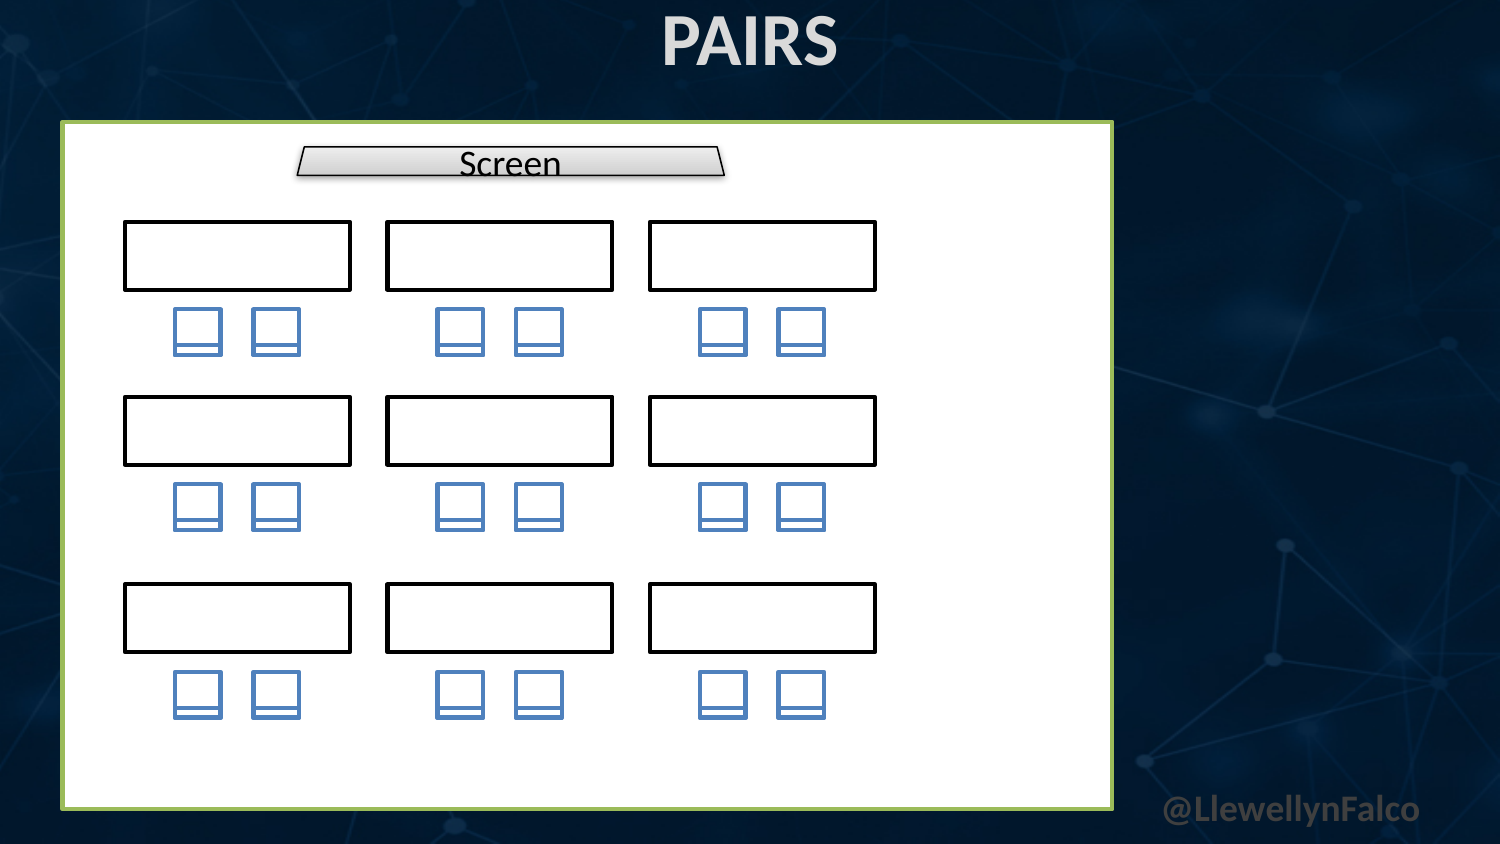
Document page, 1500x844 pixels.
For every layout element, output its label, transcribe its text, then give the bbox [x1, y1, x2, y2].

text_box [253, 671, 300, 718]
text_box [123, 395, 352, 467]
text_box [778, 671, 825, 718]
title Pairs [0, 0, 1500, 122]
text_box [385, 220, 614, 292]
text_box Screen [296, 146, 725, 177]
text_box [699, 671, 746, 718]
text_box [385, 582, 614, 654]
text_box [385, 395, 614, 467]
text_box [437, 309, 484, 356]
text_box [515, 671, 562, 718]
text_box [648, 395, 877, 467]
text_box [699, 484, 746, 531]
text_box [60, 120, 1114, 811]
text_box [437, 671, 484, 718]
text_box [174, 309, 221, 356]
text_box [778, 309, 825, 356]
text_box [437, 484, 484, 531]
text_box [515, 484, 562, 531]
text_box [253, 484, 300, 531]
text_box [699, 309, 746, 356]
text_box [123, 220, 352, 292]
picture [0, 122, 1500, 844]
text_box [515, 309, 562, 356]
text_box [648, 220, 877, 292]
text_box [174, 671, 221, 718]
text_box [648, 582, 877, 654]
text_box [253, 309, 300, 356]
text_box [123, 582, 352, 654]
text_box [778, 484, 825, 531]
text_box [174, 484, 221, 531]
